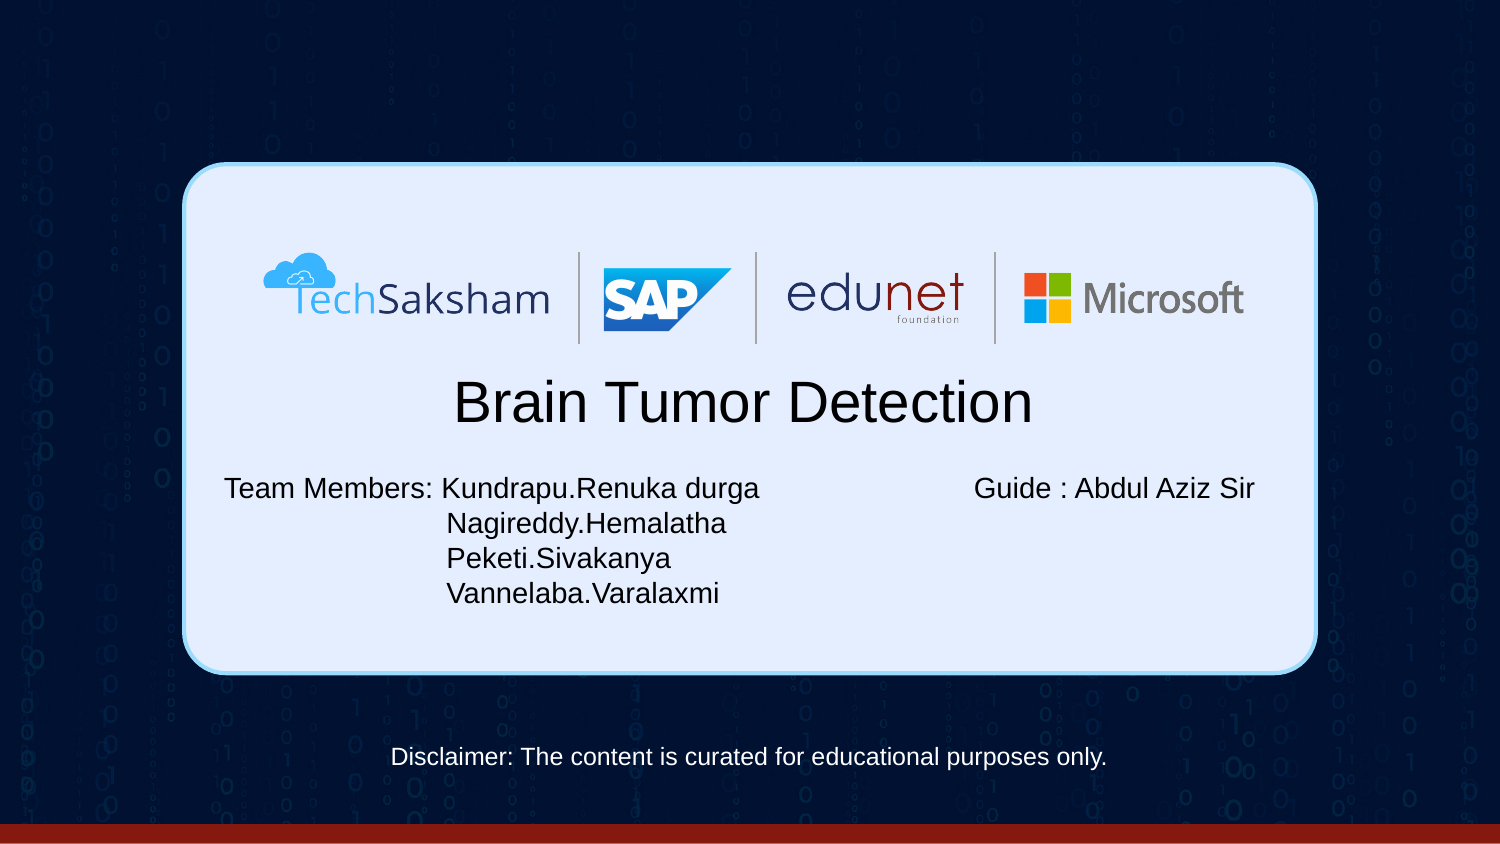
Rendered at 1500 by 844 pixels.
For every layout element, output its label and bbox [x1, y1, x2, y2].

picture [0, 0, 1500, 824]
text_box [256, 244, 1250, 345]
